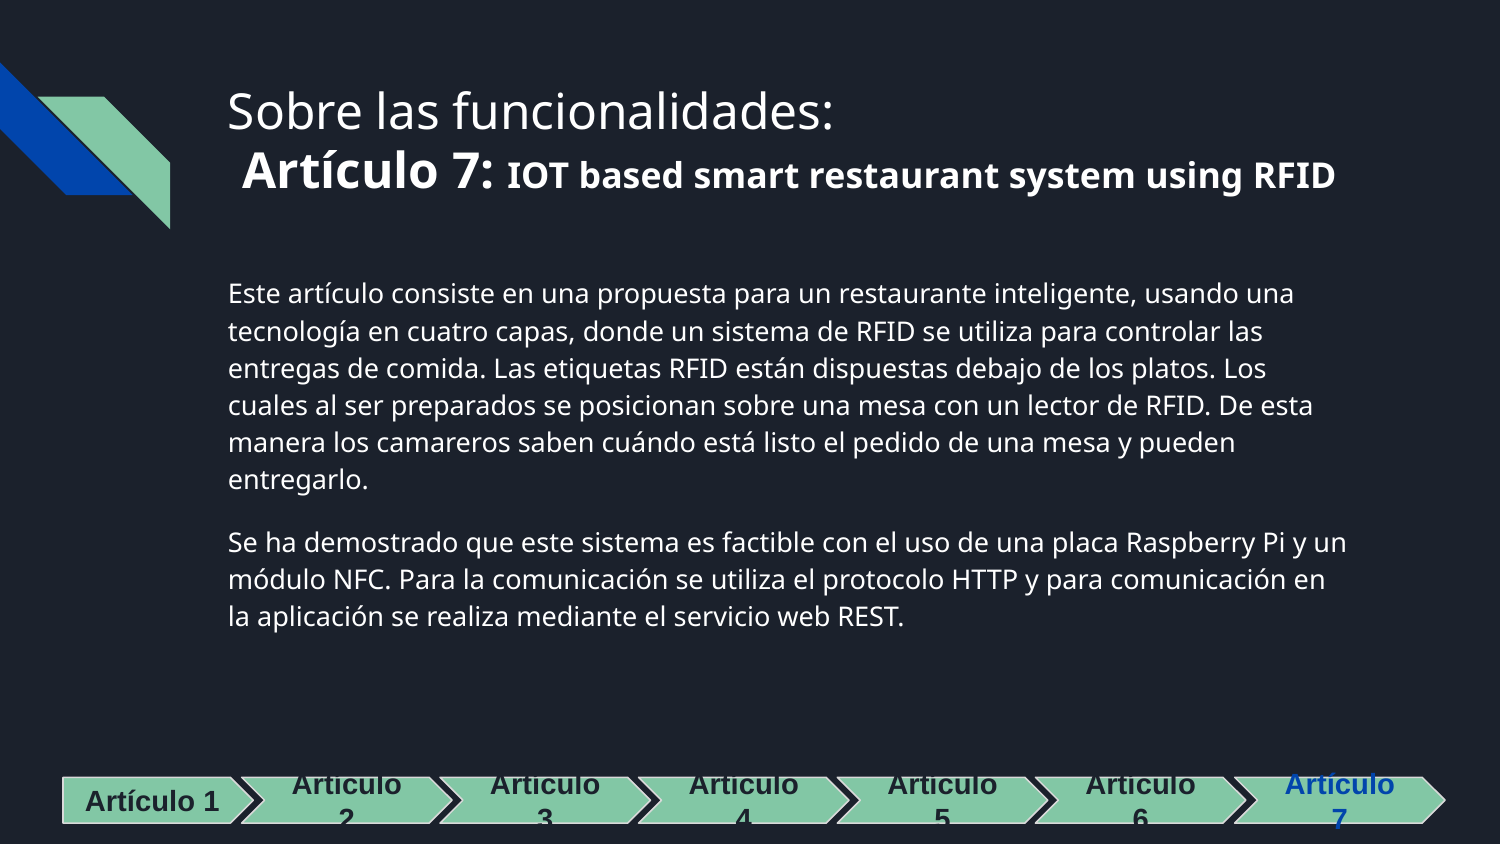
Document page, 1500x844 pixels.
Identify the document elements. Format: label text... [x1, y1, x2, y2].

text_box Artículo 7 [1234, 777, 1446, 824]
text_box Artículo 6 [1035, 777, 1246, 824]
text_box Artículo 1 [63, 777, 254, 824]
title Sobre las funcionalidades: Artículo 7: IOT based smart restaurant system using RFID [212, 64, 1368, 215]
text_box Artículo 3 [440, 777, 651, 824]
text_box Artículo 4 [638, 777, 850, 824]
list Este artículo consiste en una propuesta para un restaurante inteligente, usando una tecnología en cuatro capas, donde un sistema de RFID se utiliza para controlar las entregas de comida. Las etiquetas RFID están dispuestas debajo de los platos. Los cuales al ser preparados se posicionan sobre una mesa con un lector de RFID. De esta manera los camareros saben cuándo está listo el pedido de una mesa y pueden entregarlo. Se ha demostrado que este sistema es factible con el uso de una placa Raspberry Pi y un módulo NFC. Para la comunicación se utiliza el protocolo HTTP y para comunicación en la aplicación se realiza mediante el servicio web REST. [212, 257, 1368, 735]
text_box Artículo 5 [837, 777, 1048, 824]
text_box Artículo 2 [241, 777, 453, 824]
